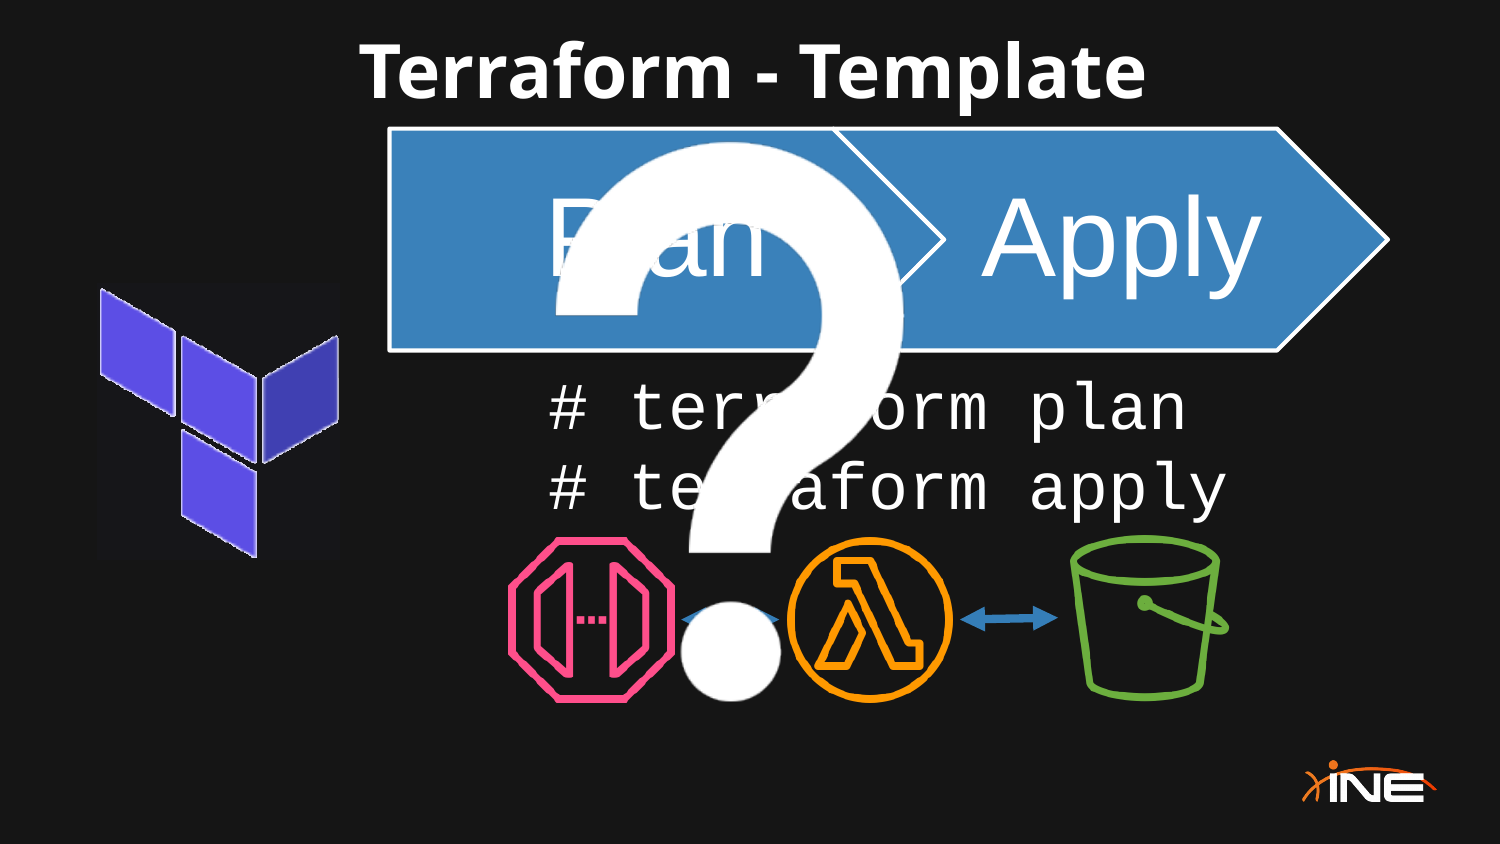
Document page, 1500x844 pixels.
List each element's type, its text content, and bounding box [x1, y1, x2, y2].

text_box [1062, 527, 1239, 711]
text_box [1062, 128, 1389, 351]
picture [402, 94, 1058, 750]
picture [97, 283, 341, 561]
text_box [388, 128, 397, 351]
text_box # terraform plan # terraform apply [1062, 360, 1244, 529]
picture [1302, 760, 1437, 802]
title Terraform - Template [3, 0, 1500, 140]
